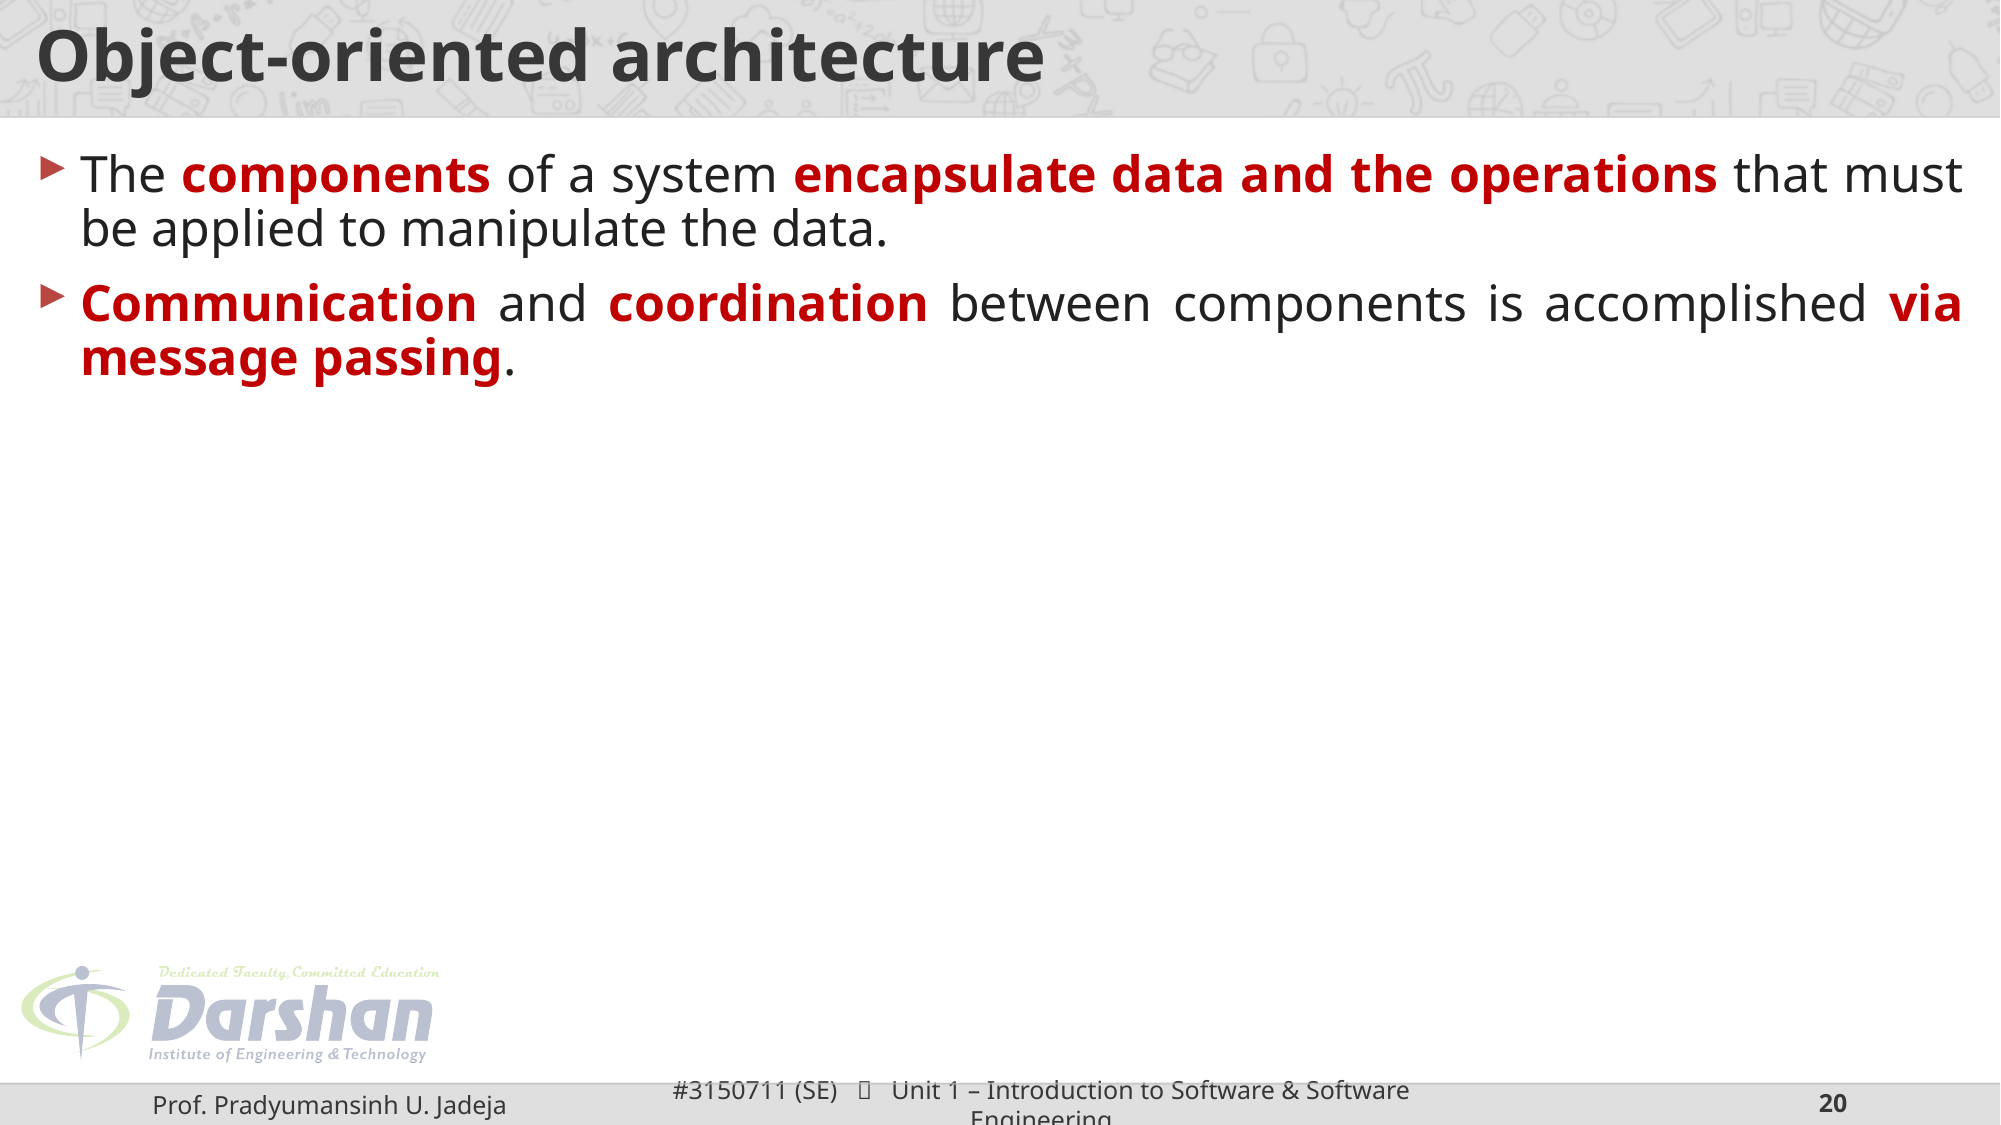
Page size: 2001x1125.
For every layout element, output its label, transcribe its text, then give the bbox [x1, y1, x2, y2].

title Object-oriented architecture [0, 0, 2000, 117]
list The components of a system encapsulate data and the operations that must be applied to manipulate the data. Communication and coordination between components is accomplished via message passing. [21, 141, 1979, 1059]
